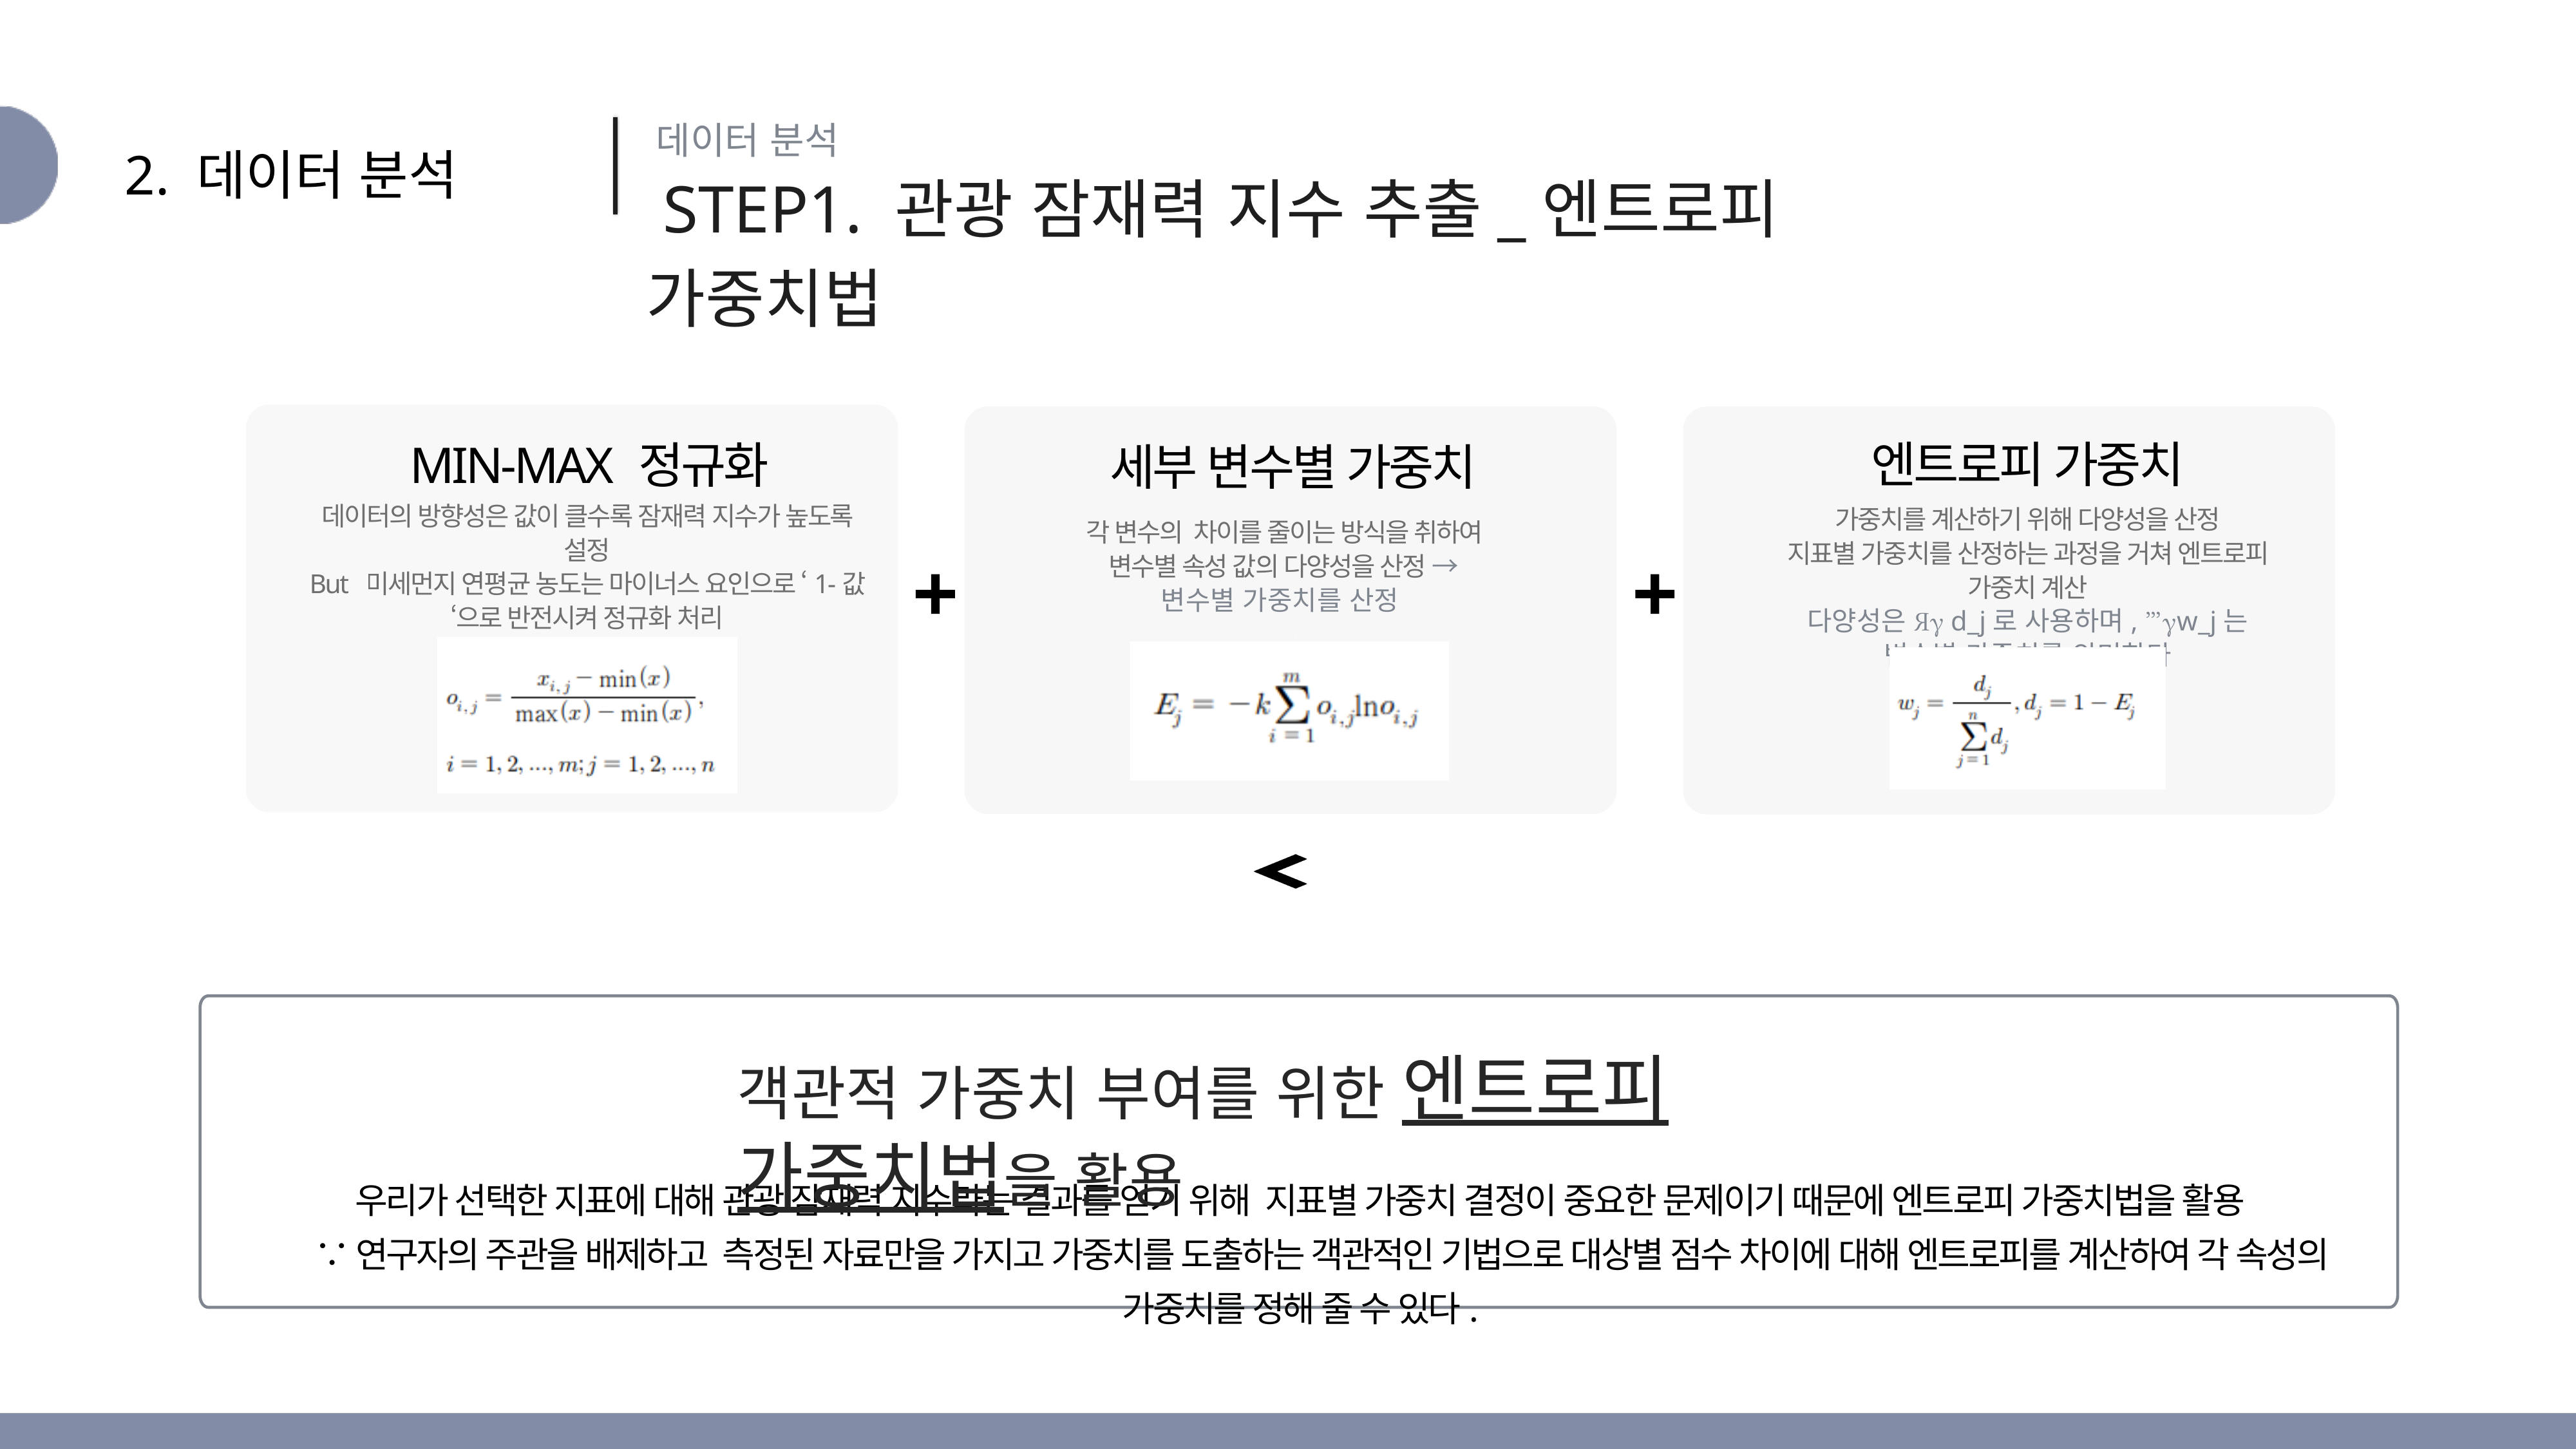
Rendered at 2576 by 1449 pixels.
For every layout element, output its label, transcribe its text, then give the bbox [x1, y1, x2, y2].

picture [0, 1412, 2576, 1449]
text_box 객관적 가중치 부여를 위한 엔트로피 가중치법을 활용 [737, 1025, 1891, 1115]
picture [612, 113, 619, 220]
text_box 우리가 선택한 지표에 대해 관광 잠재력 지수라는 결과를 얻기 위해 지표별 가중치 결정이 중요한 문제이기 때문에 엔트로피 가중치법을 활용 ∵ 연구자의 주관을 배제하고 측정된 자료만을 가지고 가중치를 도출하는 객관적인 기법으로 대상별 점수 차이에 대해 엔트로피를 계산하여 각 속성의 가중치를 정해 줄 수 있다. [232, 1166, 2376, 1329]
text_box STEP1. 관광 잠재력 지수 추출_엔트로피 가중치법 [636, 151, 1924, 273]
text_box 2. 데이터 분석 [115, 126, 551, 202]
picture [1889, 647, 2166, 790]
text_box 데이터 분석 [647, 104, 993, 151]
text_box [1253, 854, 1307, 889]
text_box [218, 404, 2387, 839]
text_box [200, 996, 2398, 1308]
picture [437, 637, 737, 793]
picture [0, 104, 61, 227]
picture [1130, 641, 1449, 781]
